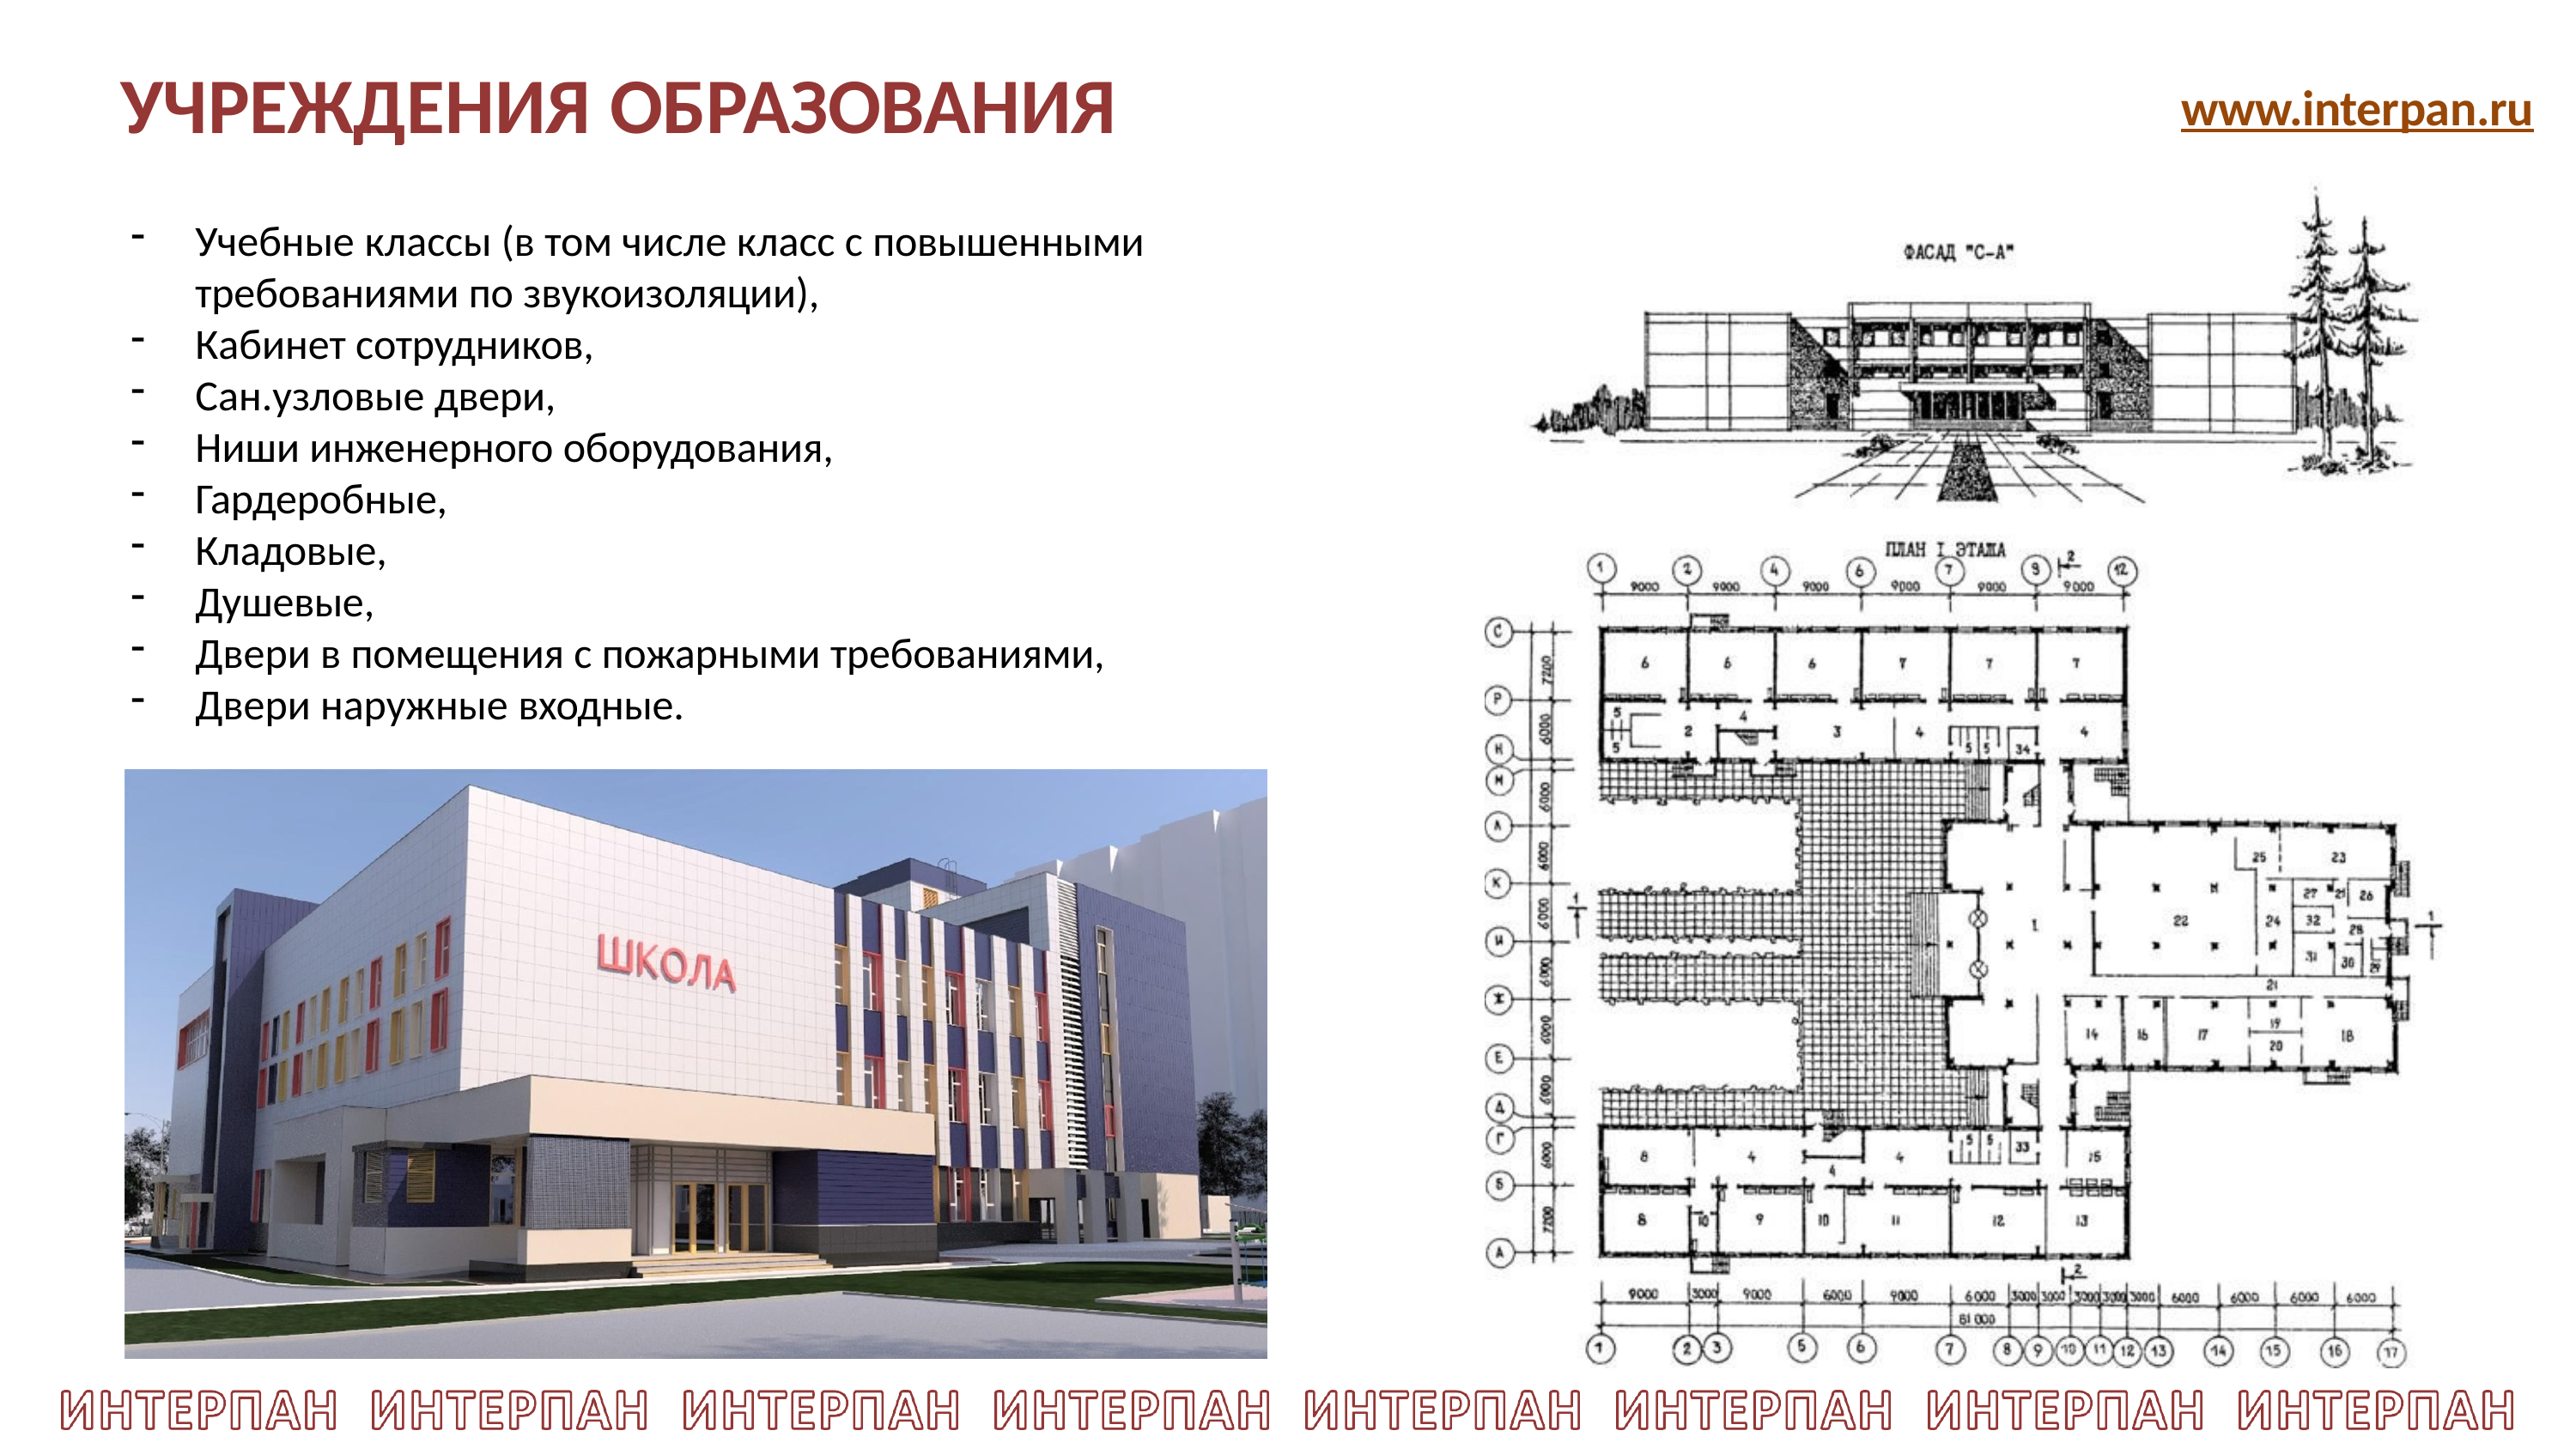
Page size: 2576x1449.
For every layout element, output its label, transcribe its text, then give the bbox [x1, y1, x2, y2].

picture [683, 1390, 958, 1430]
picture [372, 1390, 647, 1430]
picture [125, 769, 1267, 1360]
picture [1927, 1390, 2202, 1430]
title УЧРЕЖДЕНИЯ ОБРАЗОВАНИЯ [118, 52, 1121, 297]
picture [1616, 1390, 1892, 1430]
picture [61, 1390, 336, 1430]
text_box www.interpan.ru [2179, 74, 2541, 136]
picture [994, 1390, 1269, 1430]
picture [1305, 1390, 1580, 1430]
text_box Учебные классы (в том числе класс с повышенными требованиями по звукоизоляции), Кабинет сотрудников, Сан.узловые двери, Ниши инженерного оборудования, Гардеробные, Кладовые, Душевые, Двери в помещения с пожарными требованиями, Двери наружные входные. [129, 210, 1147, 729]
picture [1485, 176, 2448, 1368]
picture [2239, 1390, 2513, 1430]
